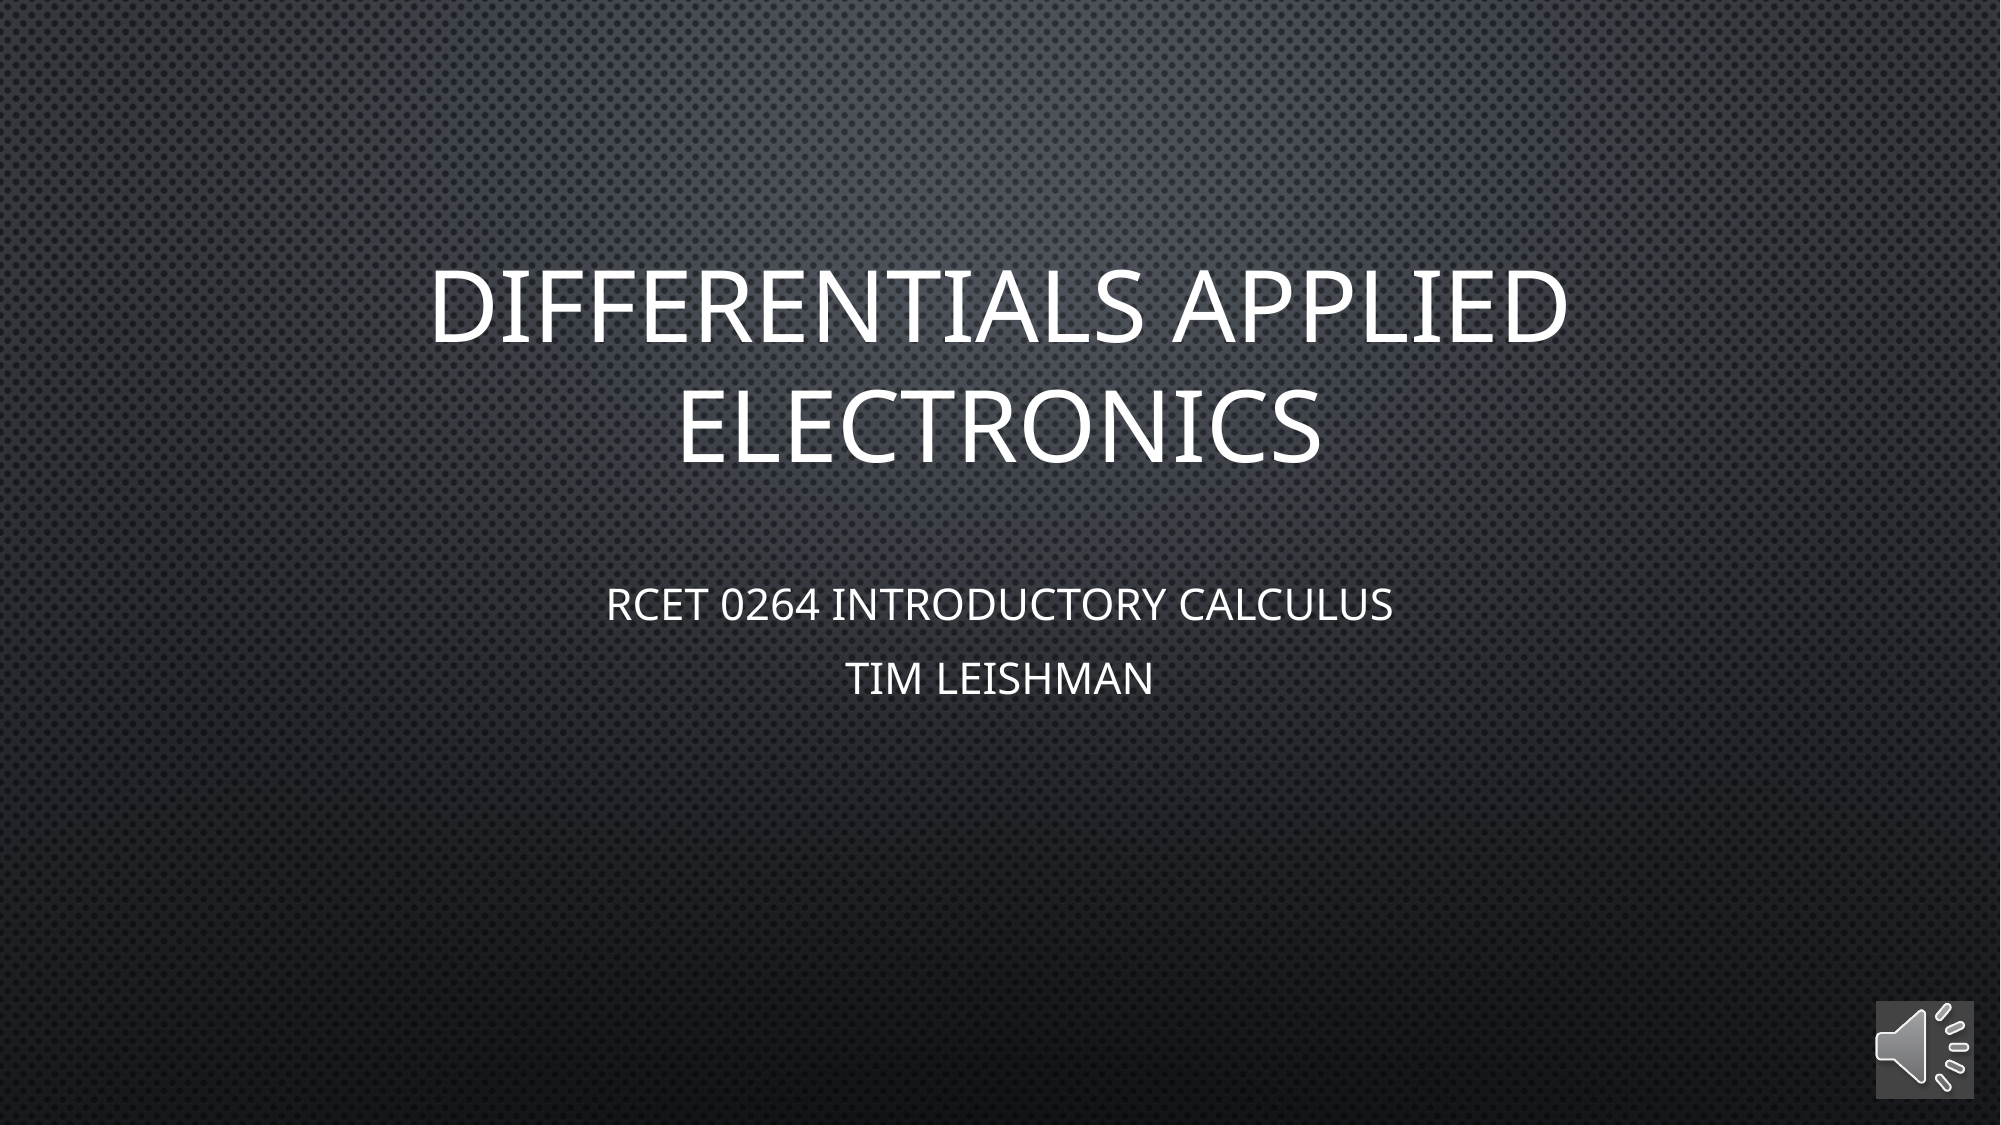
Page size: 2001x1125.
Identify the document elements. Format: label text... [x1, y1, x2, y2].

title Differentials Applied Electronics [288, 227, 1712, 541]
subtitle RCET 0264 Introductory Calculus Tim Leishman [288, 569, 1712, 882]
picture [1874, 999, 1976, 1101]
